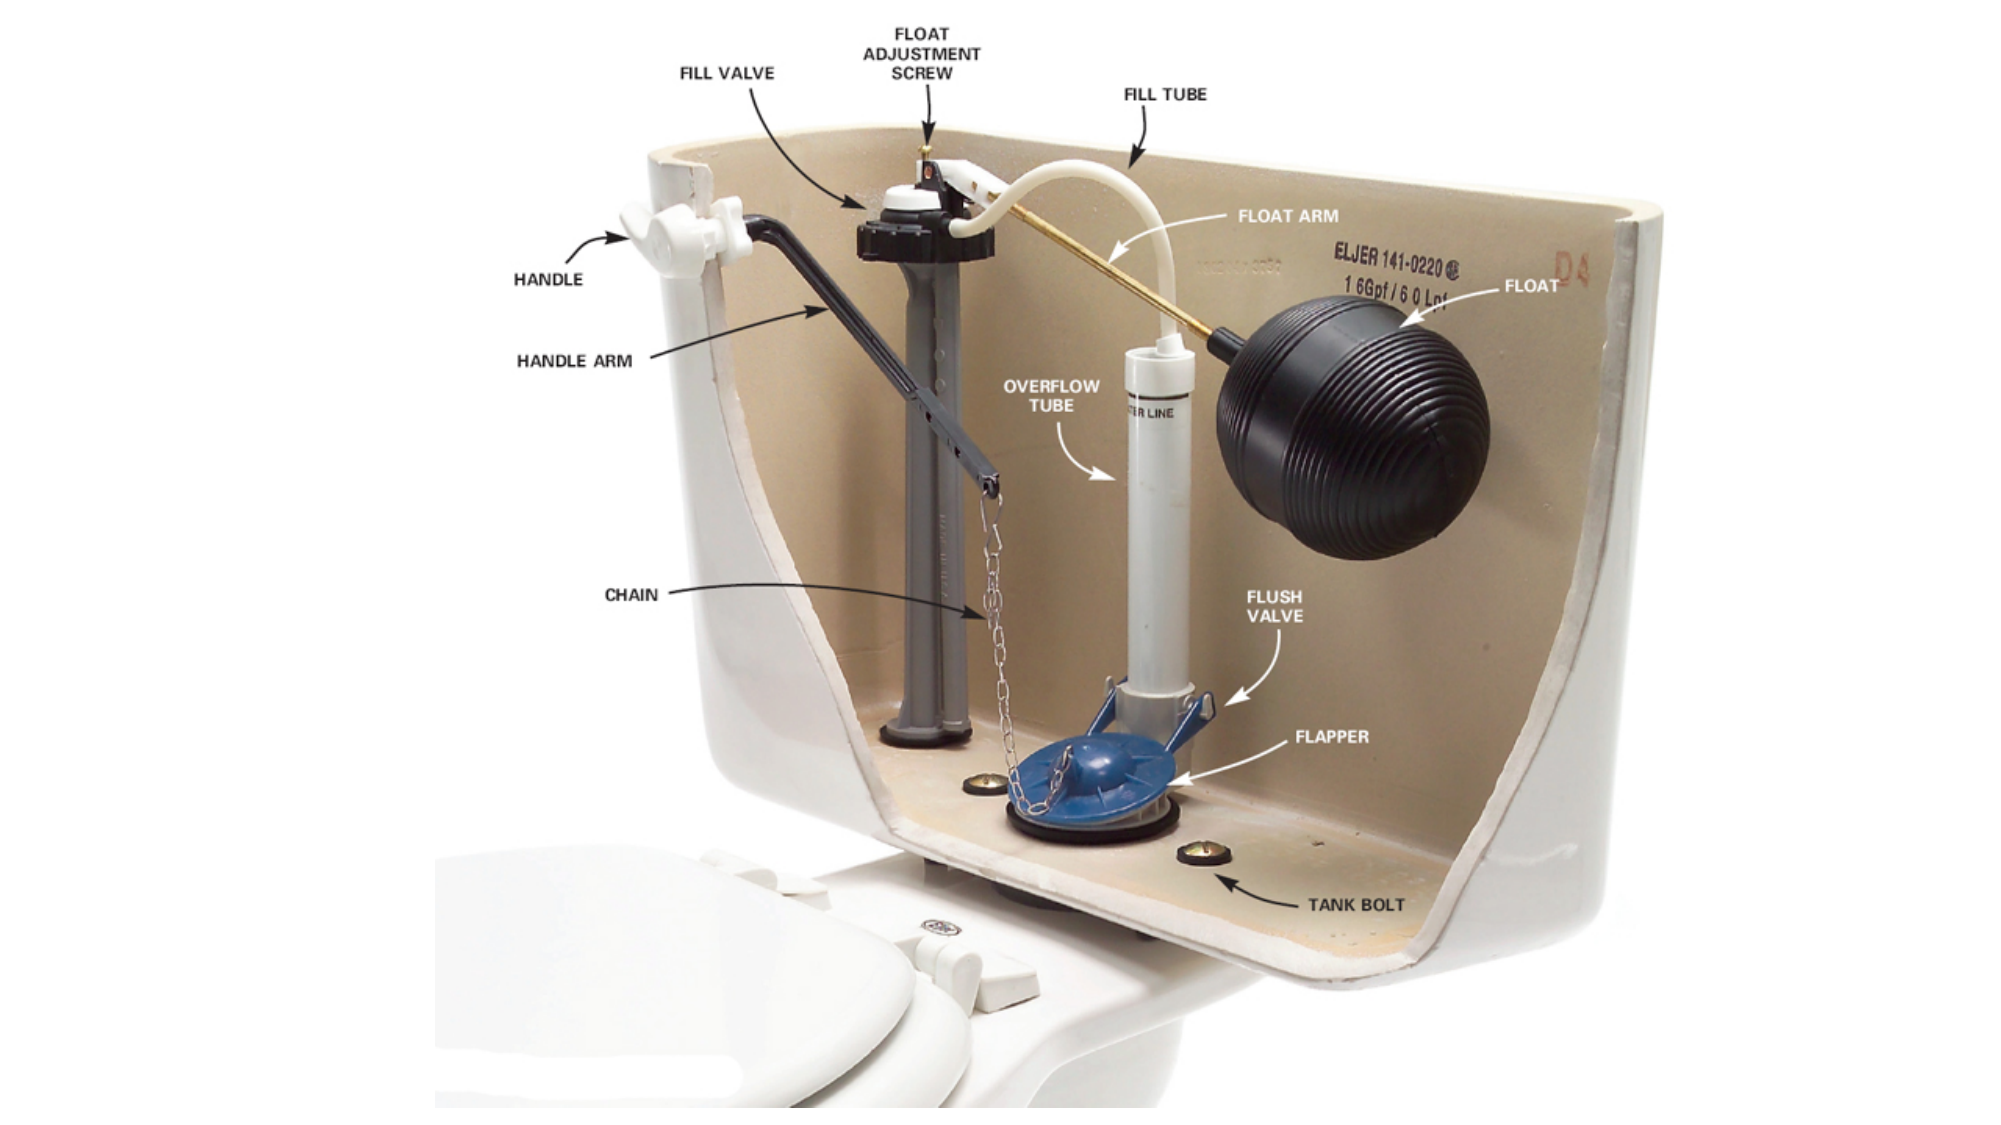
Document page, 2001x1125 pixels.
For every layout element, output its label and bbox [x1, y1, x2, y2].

picture [435, 0, 1686, 1108]
